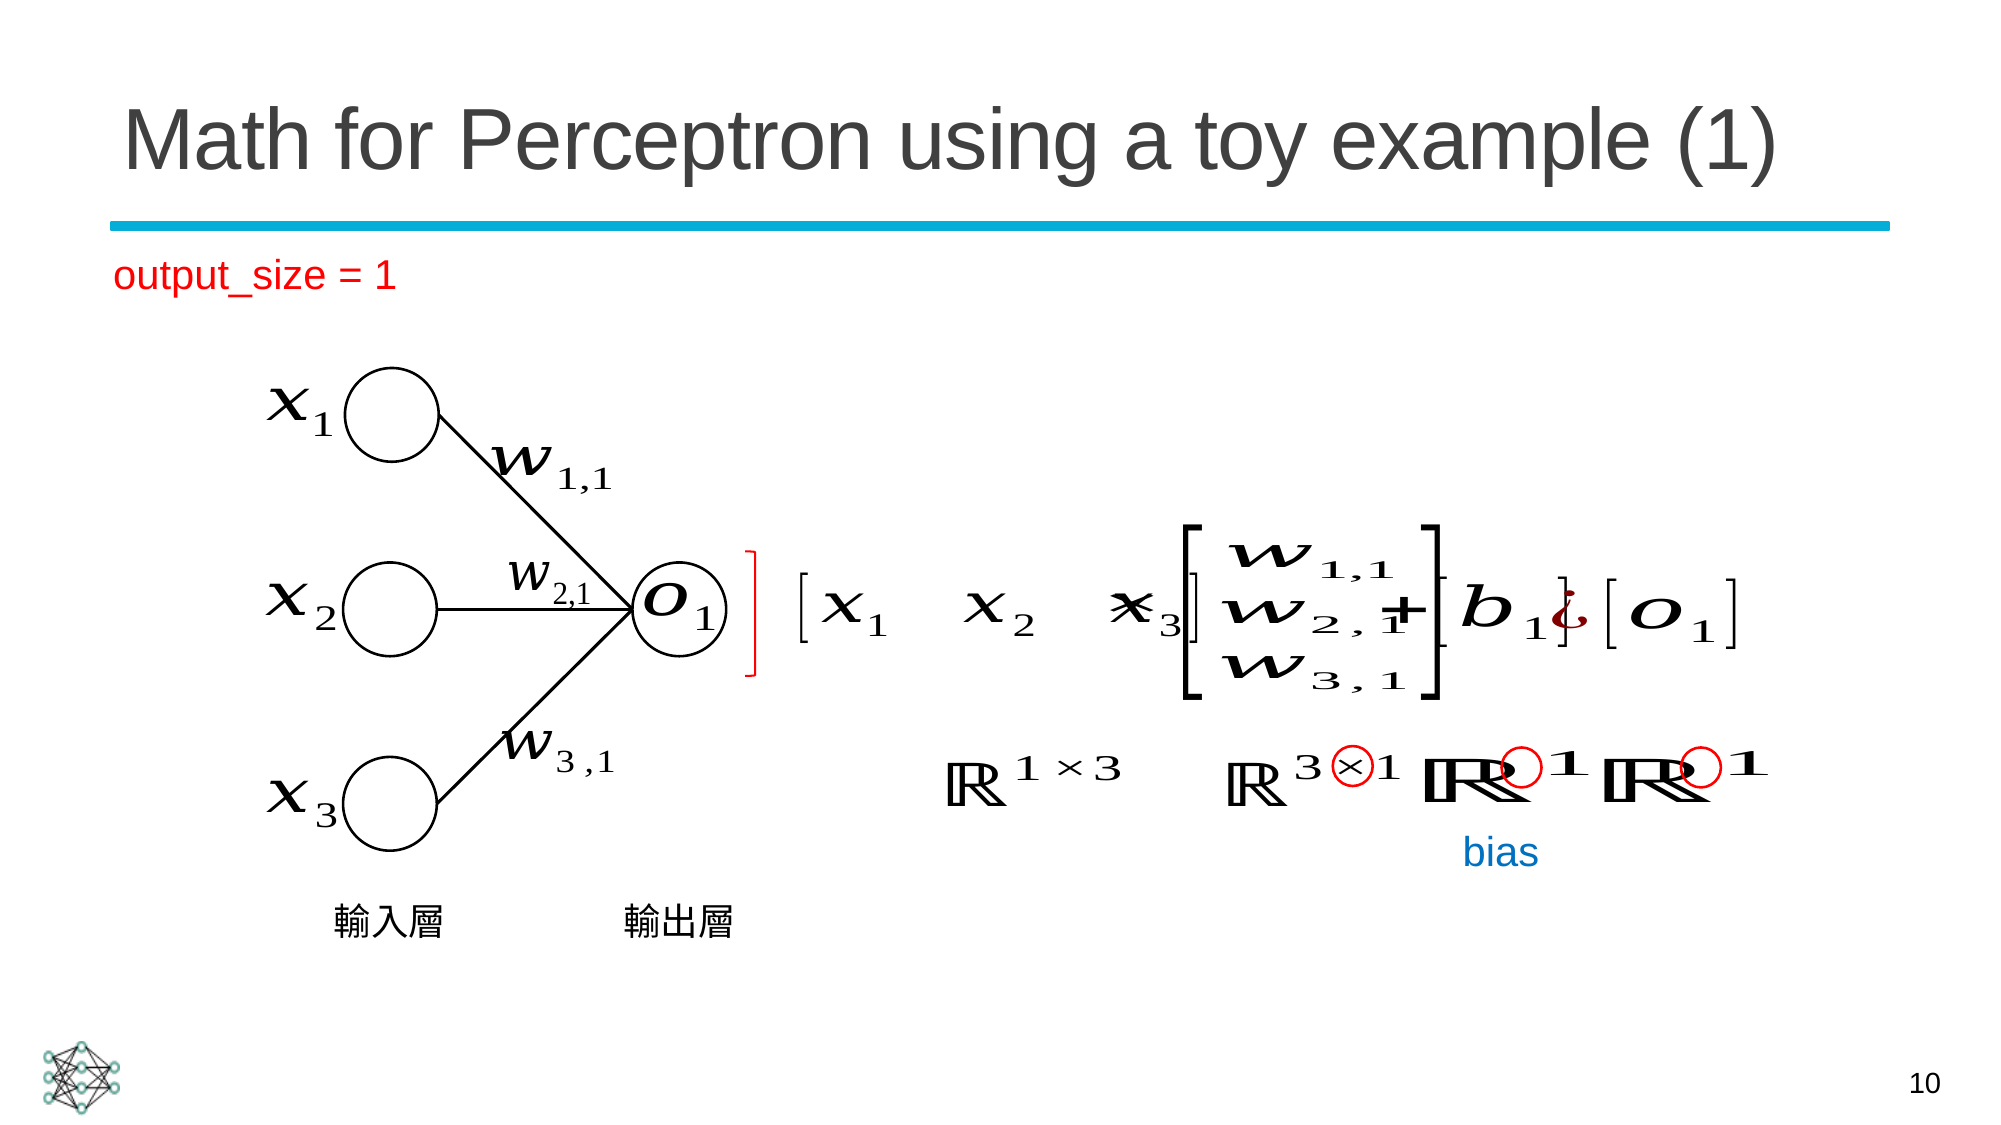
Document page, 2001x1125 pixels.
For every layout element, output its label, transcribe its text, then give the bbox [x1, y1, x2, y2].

slide_number 10 [1740, 1052, 1957, 1113]
text_box [343, 366, 440, 464]
text_box [341, 755, 438, 852]
text_box output_size = 1 [77, 240, 434, 306]
title Math for Perceptron using a toy example (1) [107, 58, 1899, 228]
text_box [1679, 746, 1723, 789]
text_box bias [1416, 817, 1586, 883]
text_box [1331, 744, 1375, 788]
text_box 輸出層 [587, 890, 772, 951]
text_box [1500, 746, 1543, 789]
text_box [642, 561, 728, 658]
text_box [745, 550, 757, 677]
text_box 輸入層 [298, 890, 482, 951]
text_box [436, 608, 634, 805]
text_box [438, 414, 634, 605]
text_box [341, 561, 435, 658]
picture [43, 1041, 120, 1116]
